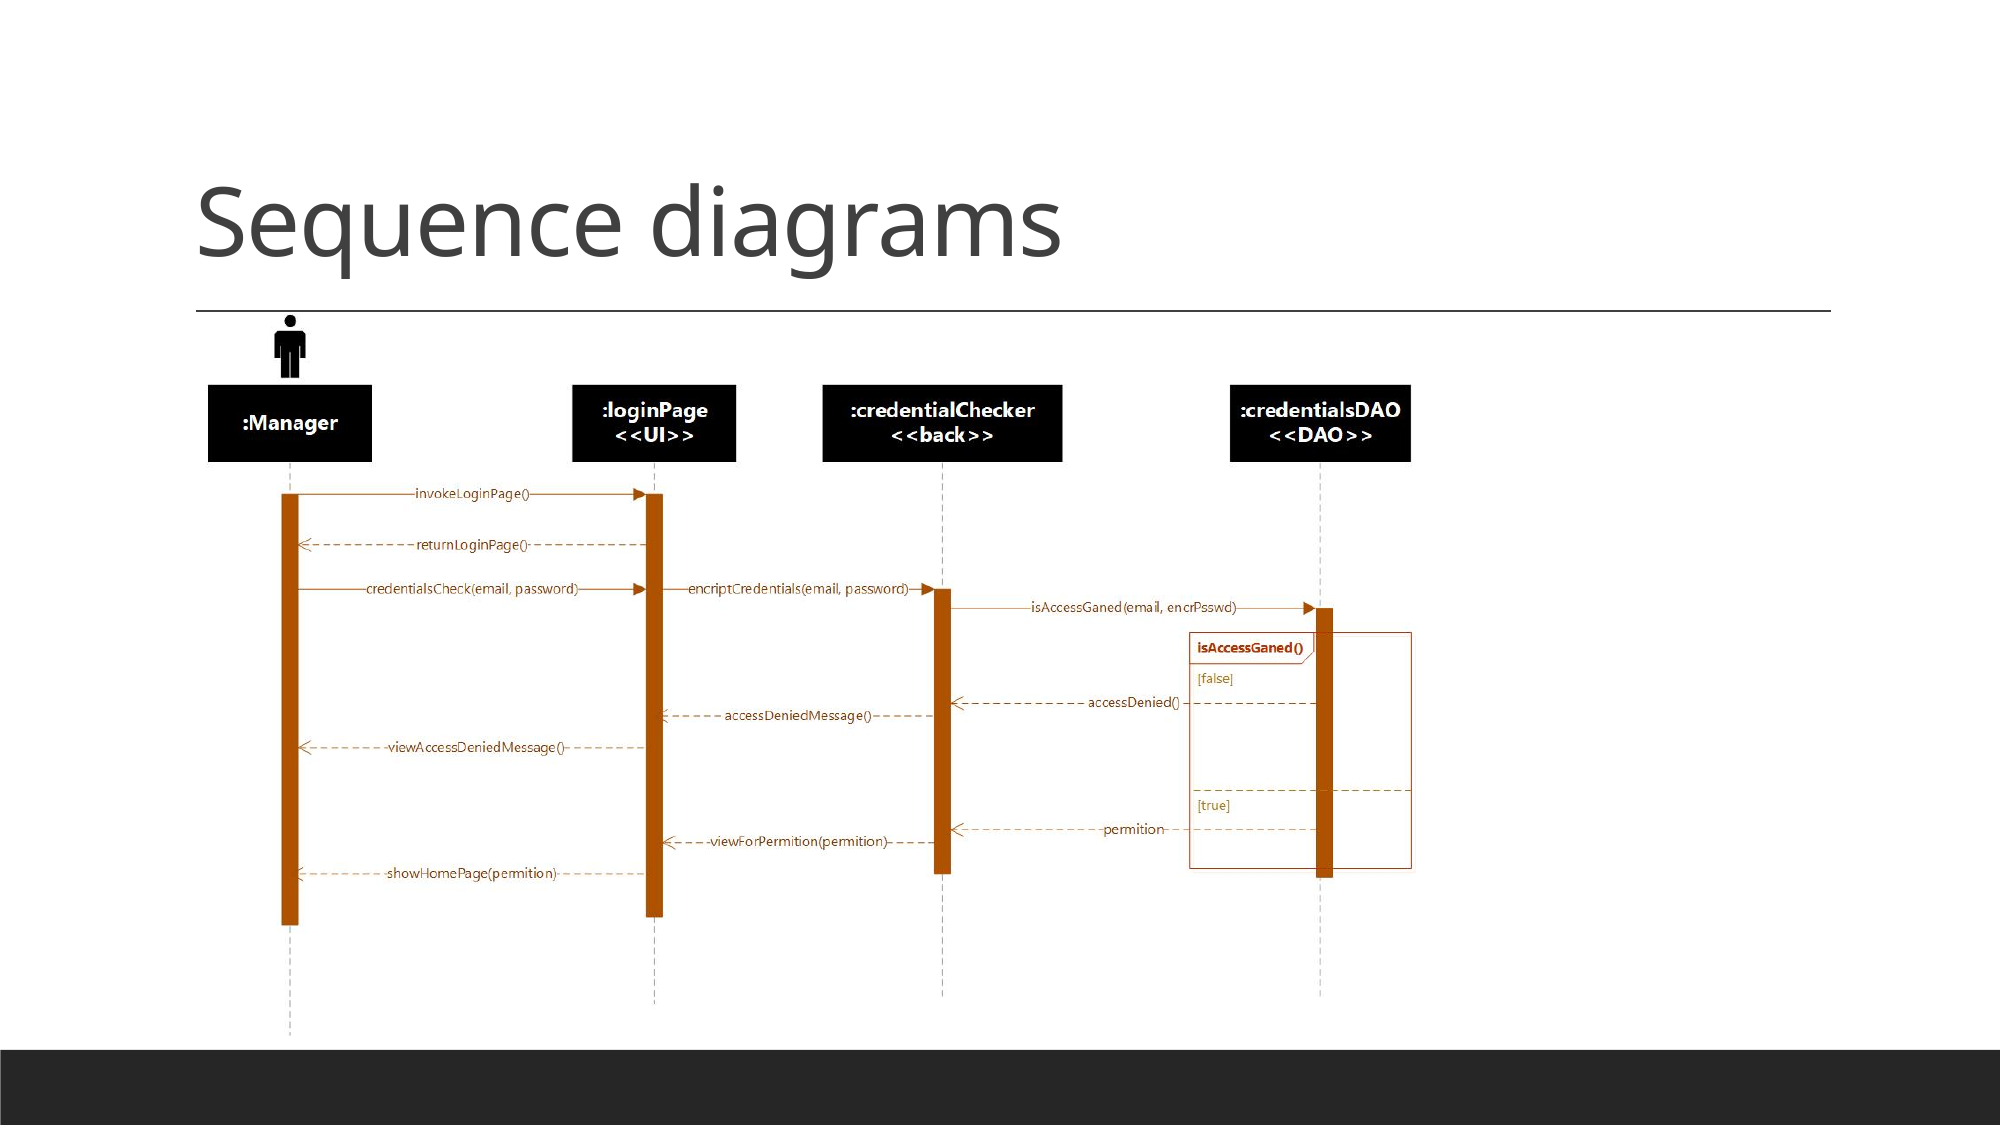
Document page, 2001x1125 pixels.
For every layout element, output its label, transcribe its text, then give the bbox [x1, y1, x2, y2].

title Sequence diagrams [180, 47, 1830, 285]
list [206, 312, 1416, 1037]
